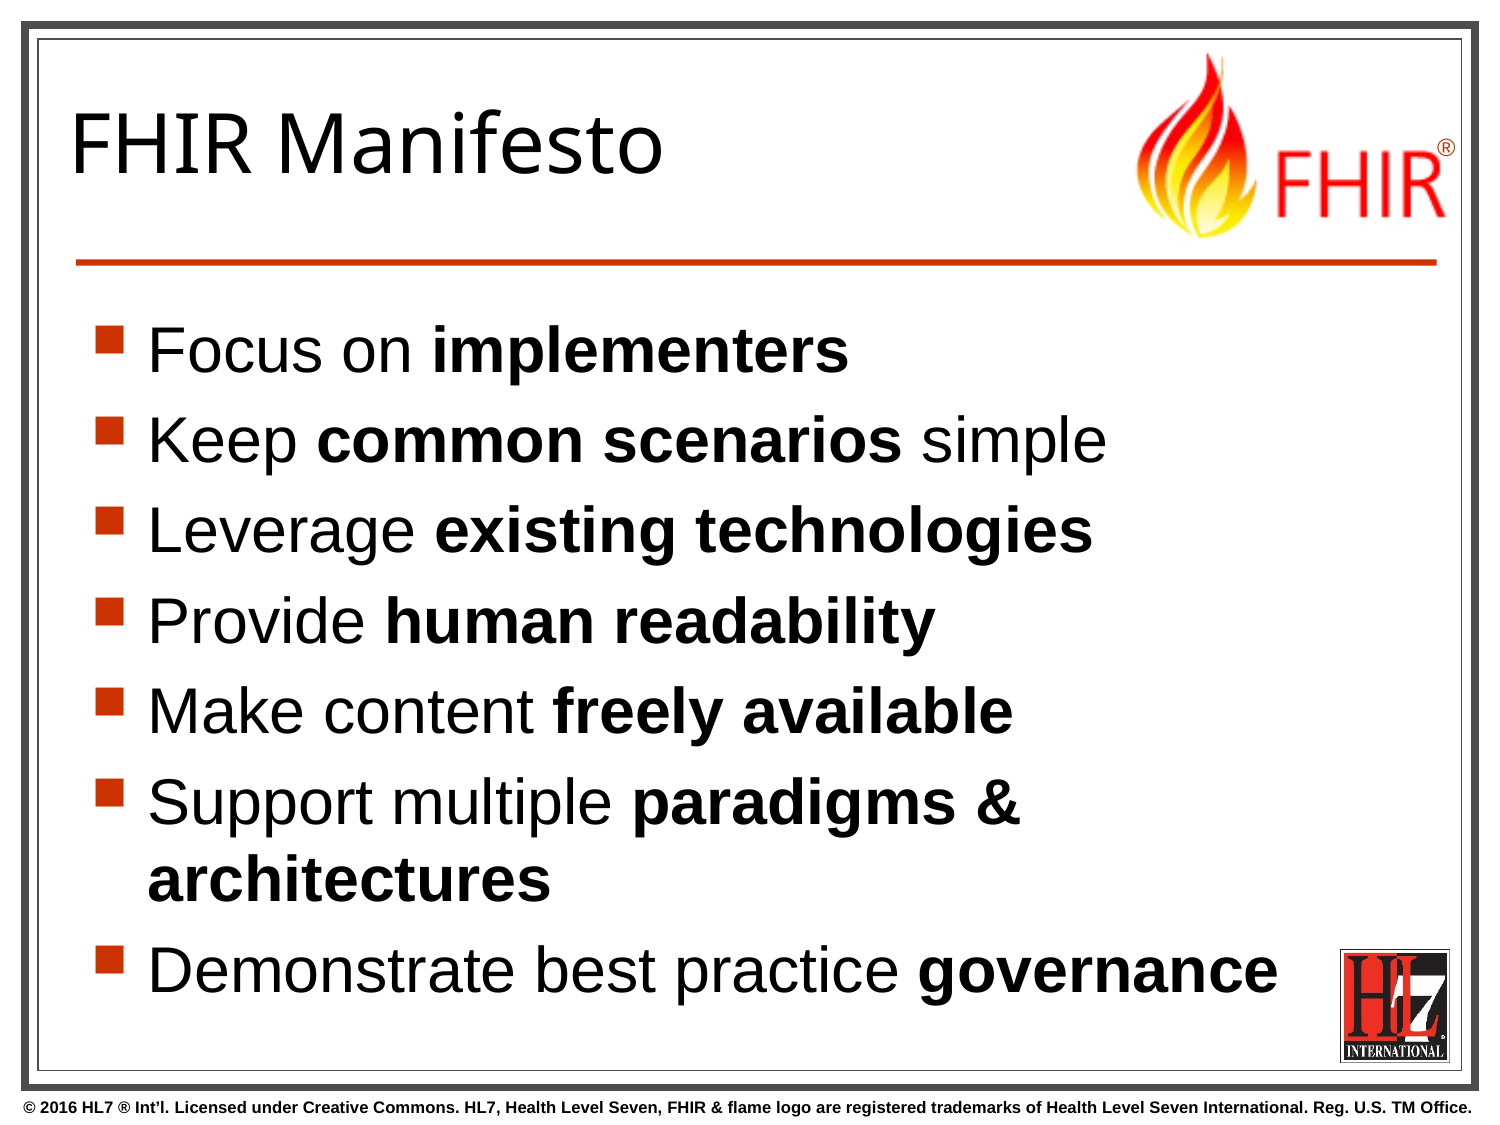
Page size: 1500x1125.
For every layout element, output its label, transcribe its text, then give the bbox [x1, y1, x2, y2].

picture [1340, 949, 1450, 1063]
picture [1124, 42, 1458, 249]
title FHIR Manifesto [53, 54, 1128, 244]
list Focus on implementers Keep common scenarios simple Leverage existing technologies Provide human readability Make content freely available Support multiple paradigms & architectures Demonstrate best practice governance [76, 299, 1436, 1035]
